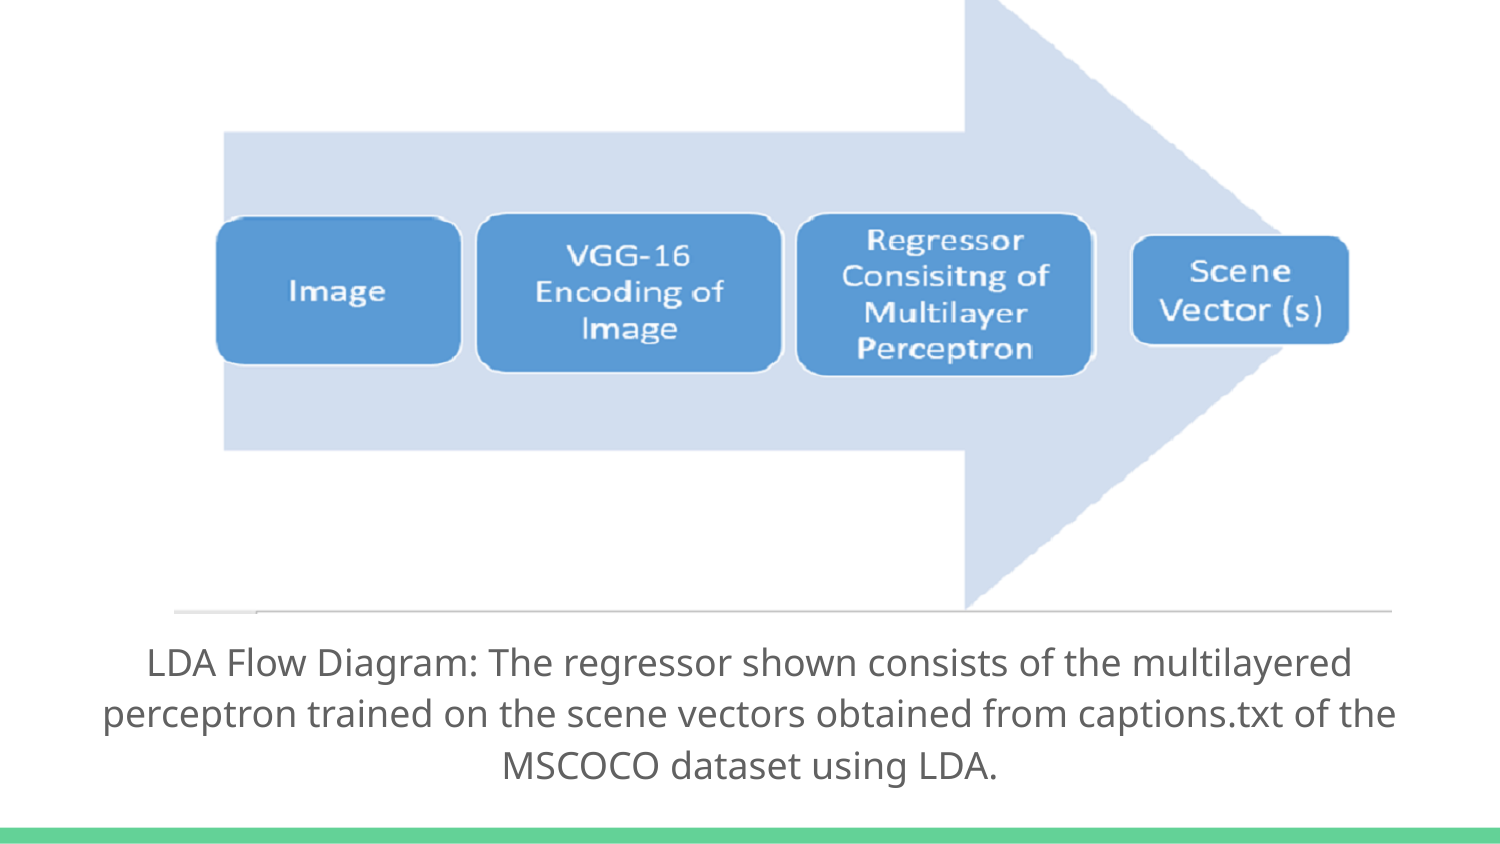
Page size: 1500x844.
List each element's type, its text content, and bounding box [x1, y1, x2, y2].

picture [174, 0, 1392, 615]
list LDA Flow Diagram: The regressor shown consists of the multilayered perceptron trained on the scene vectors obtained from captions.txt of the MSCOCO dataset using LDA. [51, 283, 1449, 844]
